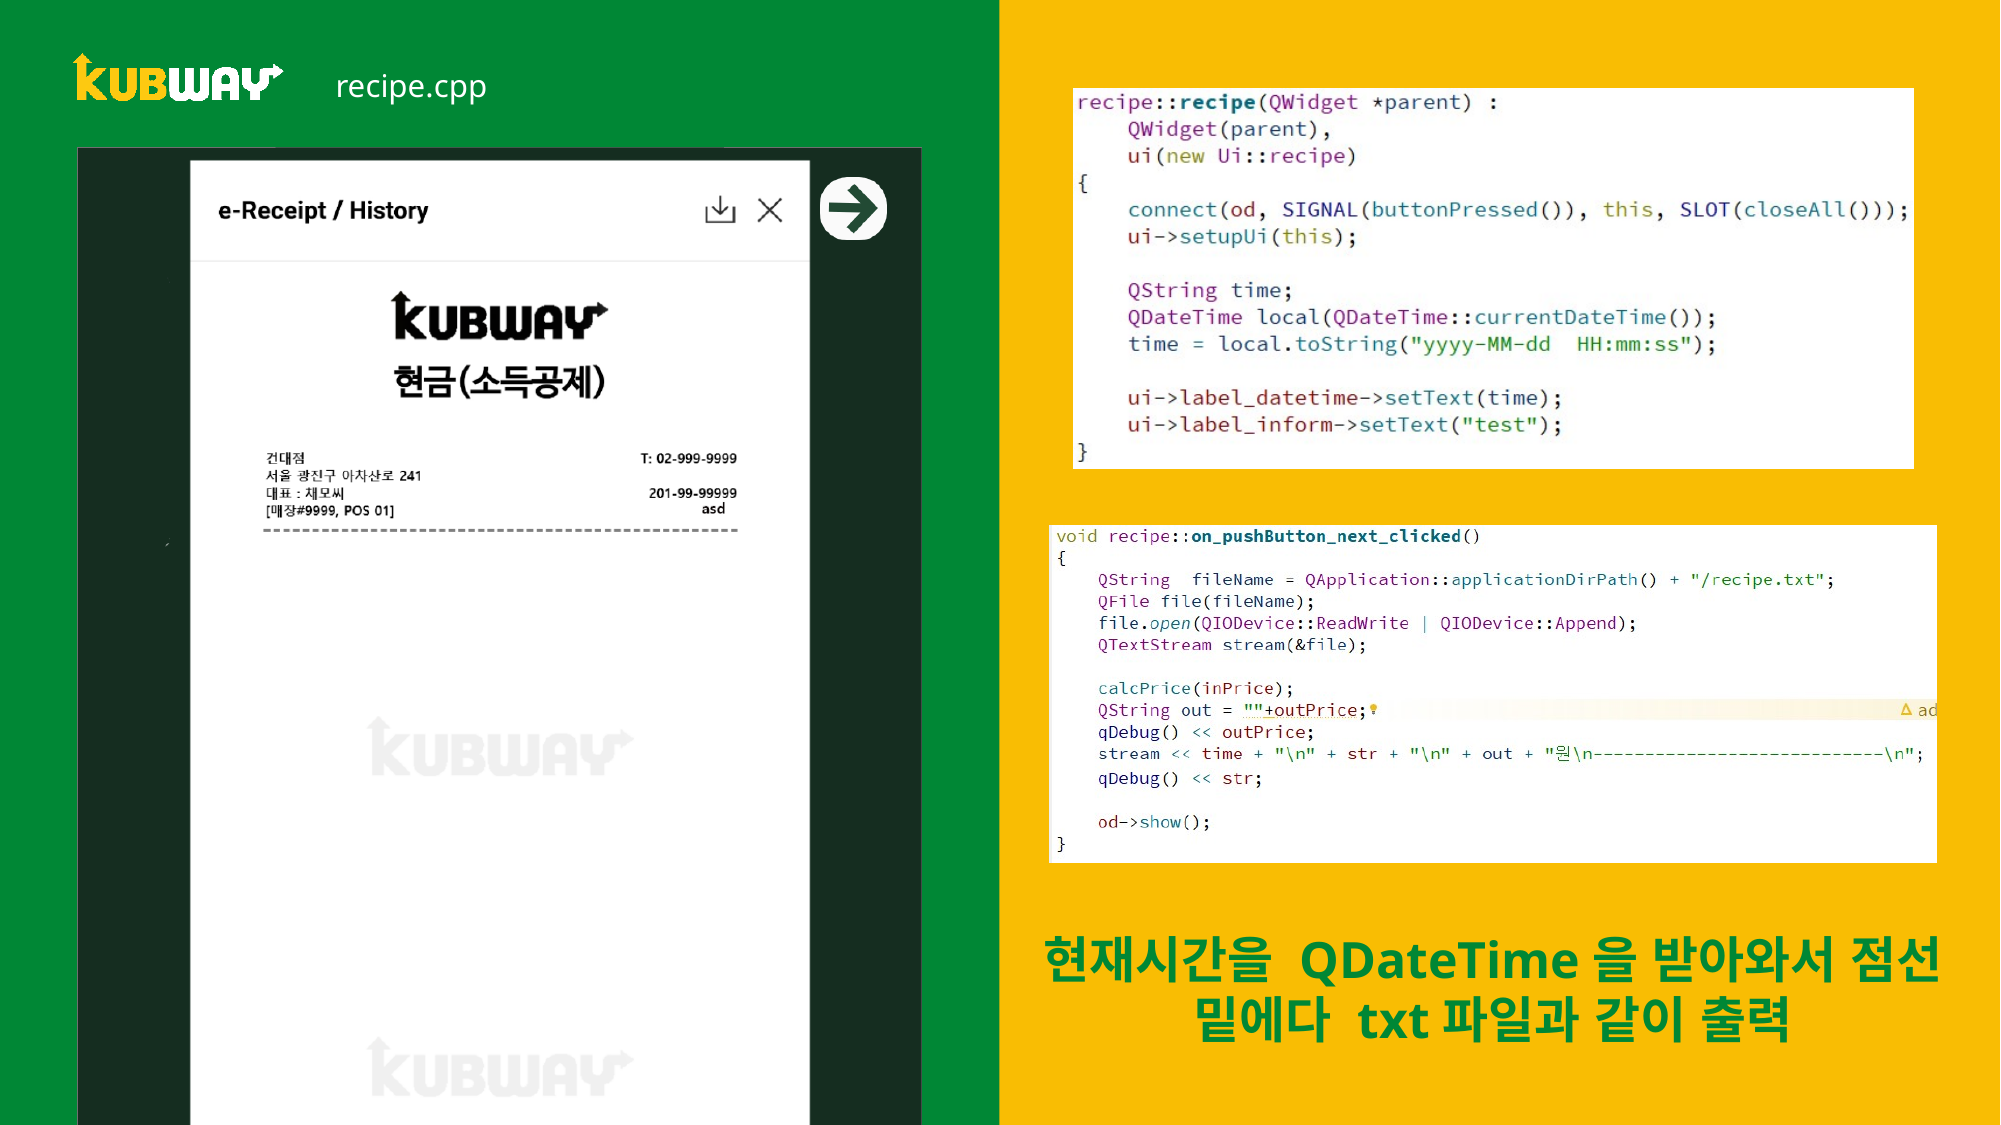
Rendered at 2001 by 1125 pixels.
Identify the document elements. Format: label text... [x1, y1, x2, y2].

text_box recipe.cpp [320, 62, 884, 138]
text_box 현재시간을 QDateTime을 받아와서 점선 밑에다 txt파일과 같이 출력 [1028, 920, 1958, 1056]
text_box [0, 0, 1000, 1125]
picture [63, 19, 922, 1125]
picture [1049, 525, 1937, 864]
picture [1072, 88, 1914, 469]
